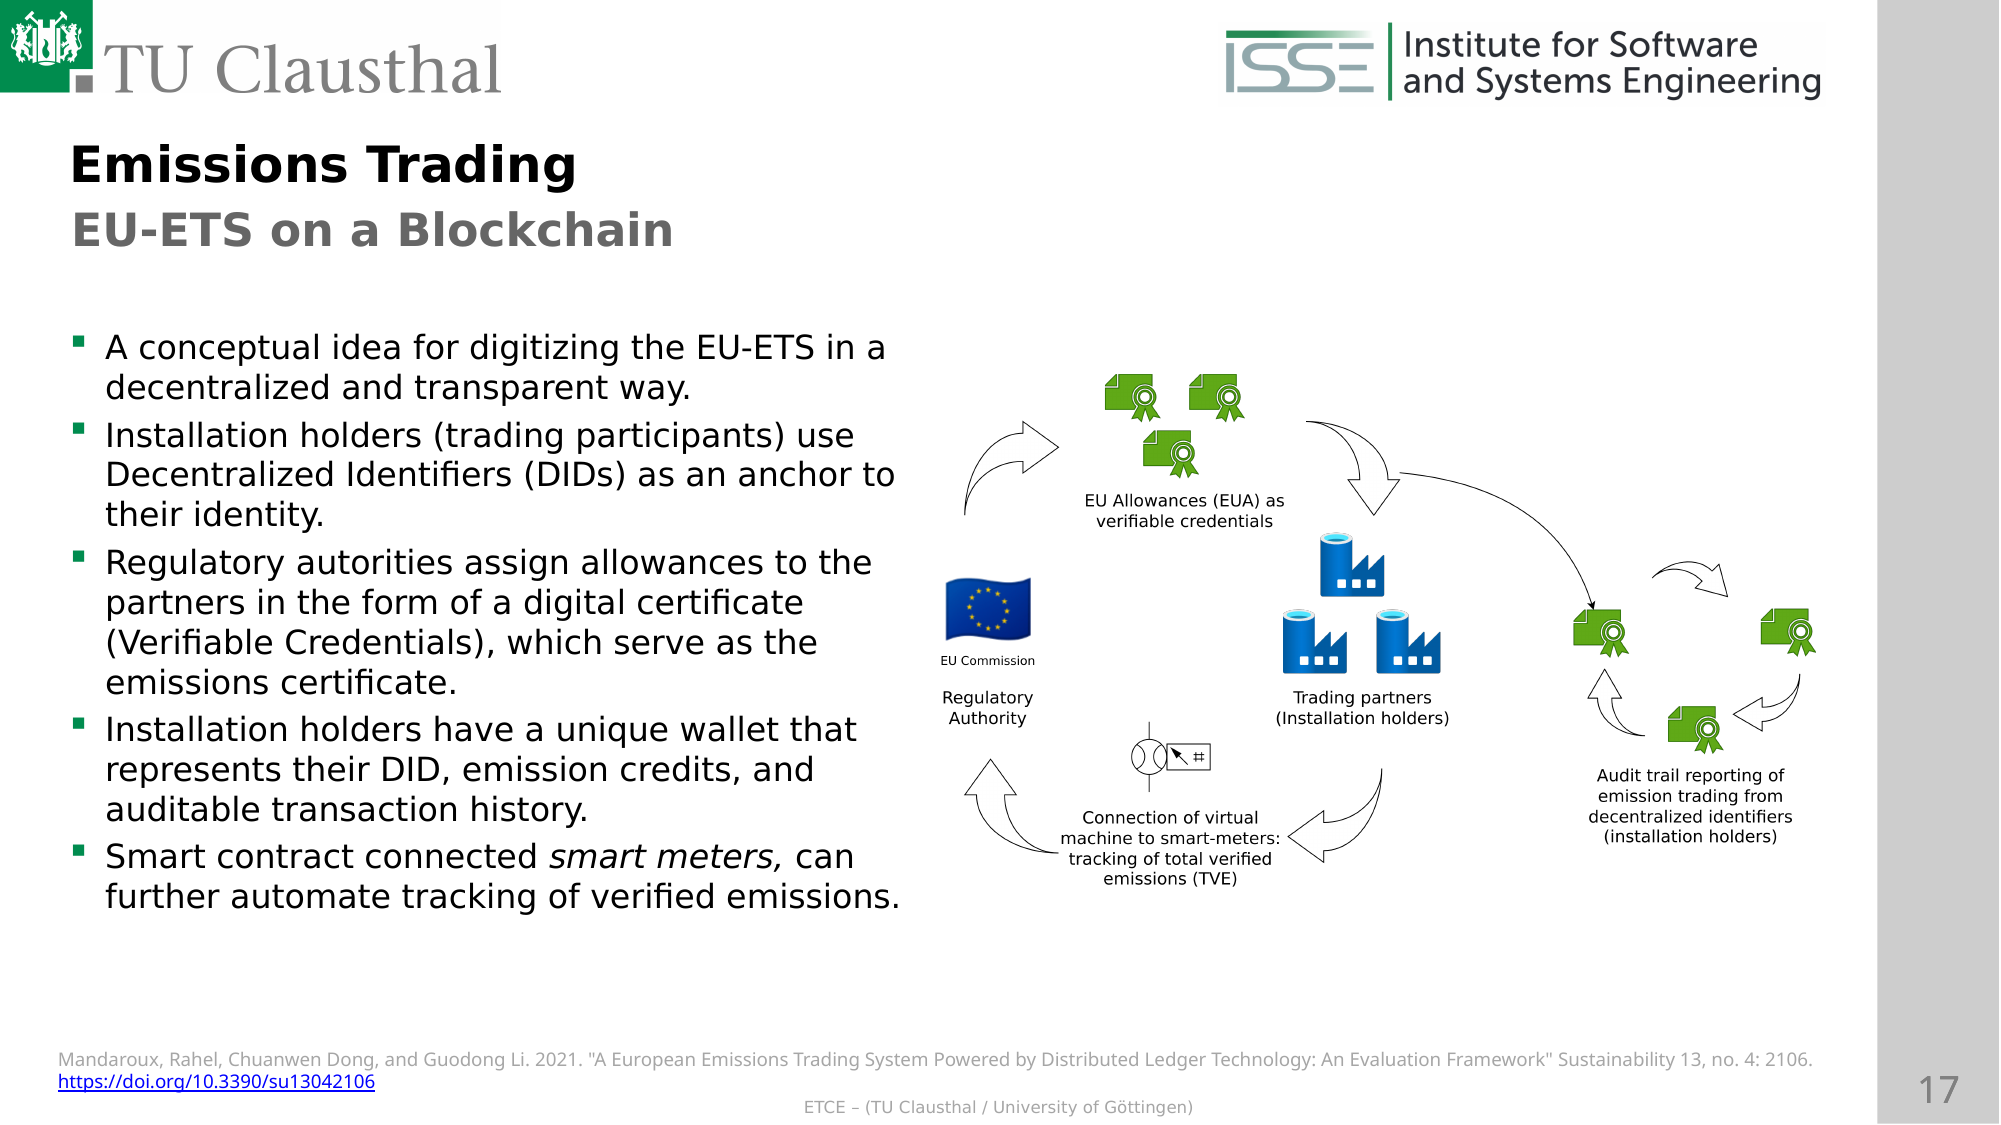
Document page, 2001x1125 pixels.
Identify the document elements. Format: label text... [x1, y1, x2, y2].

text_box Mandaroux, Rahel, Chuanwen Dong, and Guodong Li. 2021. "A European Emissions Trading System Powered by Distributed Ledger Technology: An Evaluation Framework" Sustainability 13, no. 4: 2106. https://doi.org/10.3390/su13042106 [43, 1039, 1875, 1103]
text_box A conceptual idea for digitizing the EU-ETS in a decentralized and transparent way. Installation holders (trading participants) use Decentralized Identifiers (DIDs) as an anchor to their identity. Regulatory autorities assign allowances to the partners in the form of a digital certificate (Verifiable Credentials), which serve as the emissions certificate. Installation holders have a unique wallet that represents their DID, emission credits, and auditable transaction history. Smart contract connected smart meters, can further automate tracking of verified emissions. [54, 208, 975, 1034]
text_box Emissions Trading [54, 125, 1818, 207]
picture [908, 374, 1816, 889]
text_box EU-ETS on a Blockchain [70, 188, 1769, 269]
picture [0, 0, 501, 93]
picture [1218, 22, 1826, 107]
